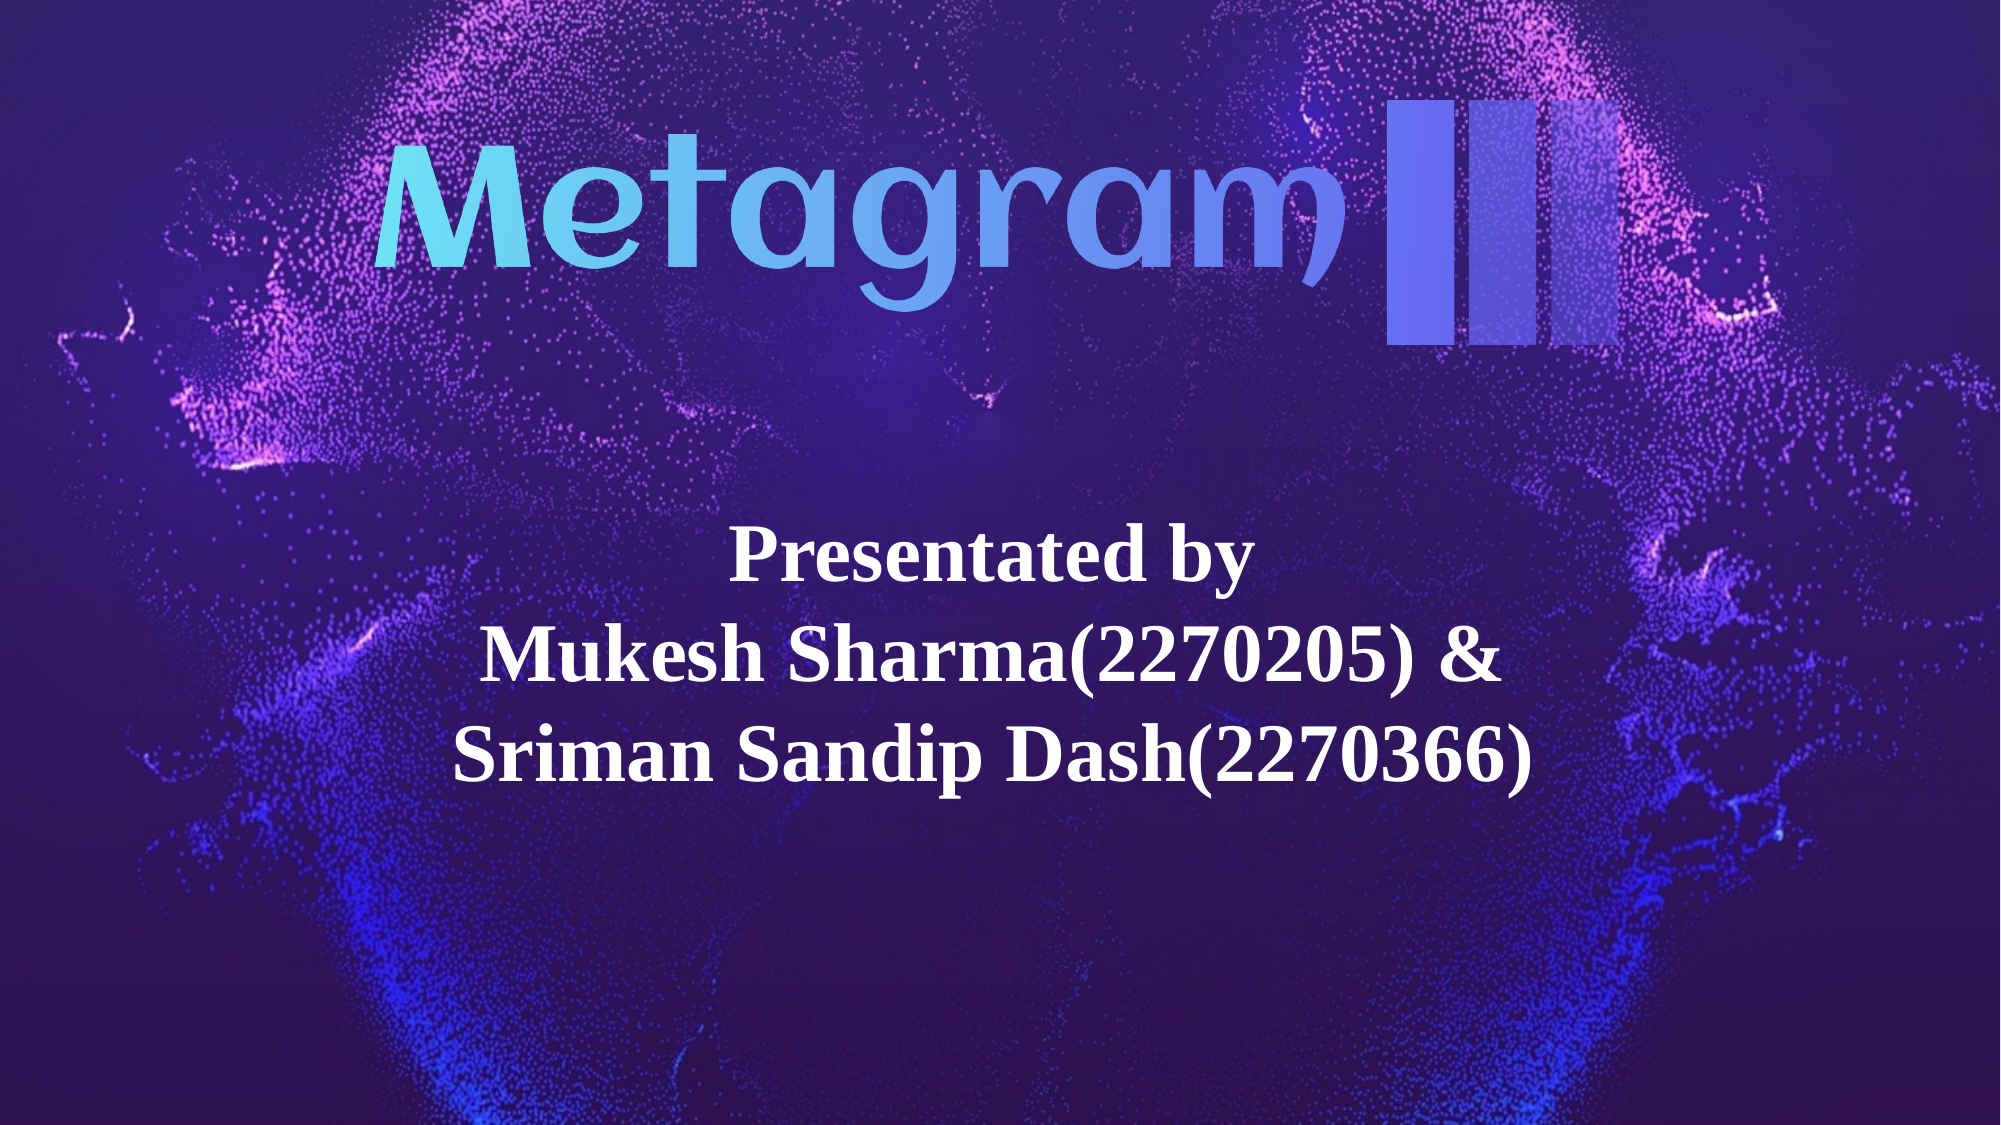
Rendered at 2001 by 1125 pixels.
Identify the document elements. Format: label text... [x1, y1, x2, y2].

picture [0, 0, 2001, 1125]
text_box Presentated by Mukesh Sharma(2270205) & Sriman Sandip Dash(2270366) [372, 490, 1613, 806]
